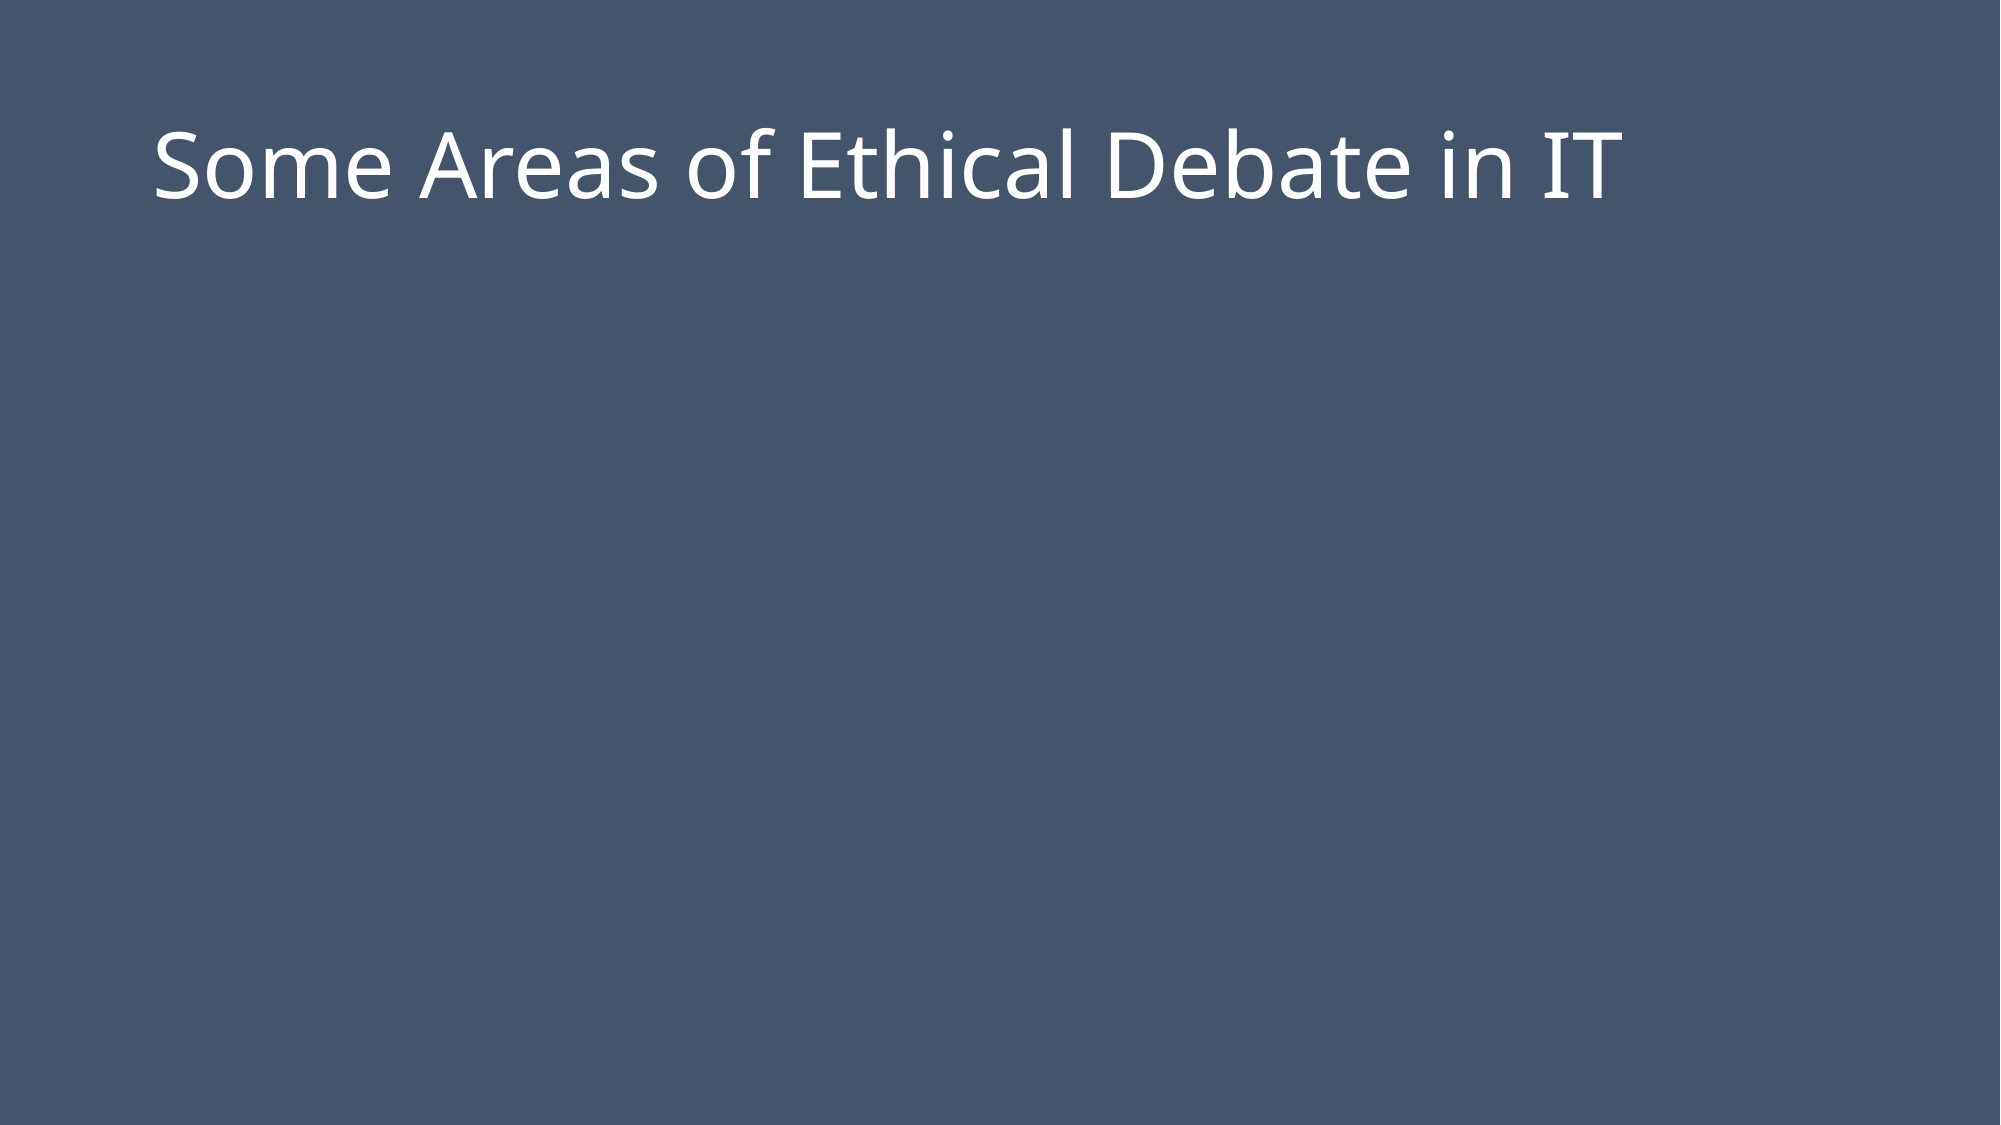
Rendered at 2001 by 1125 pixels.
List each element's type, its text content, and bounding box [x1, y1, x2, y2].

title Some Areas of Ethical Debate in IT [137, 59, 1863, 278]
